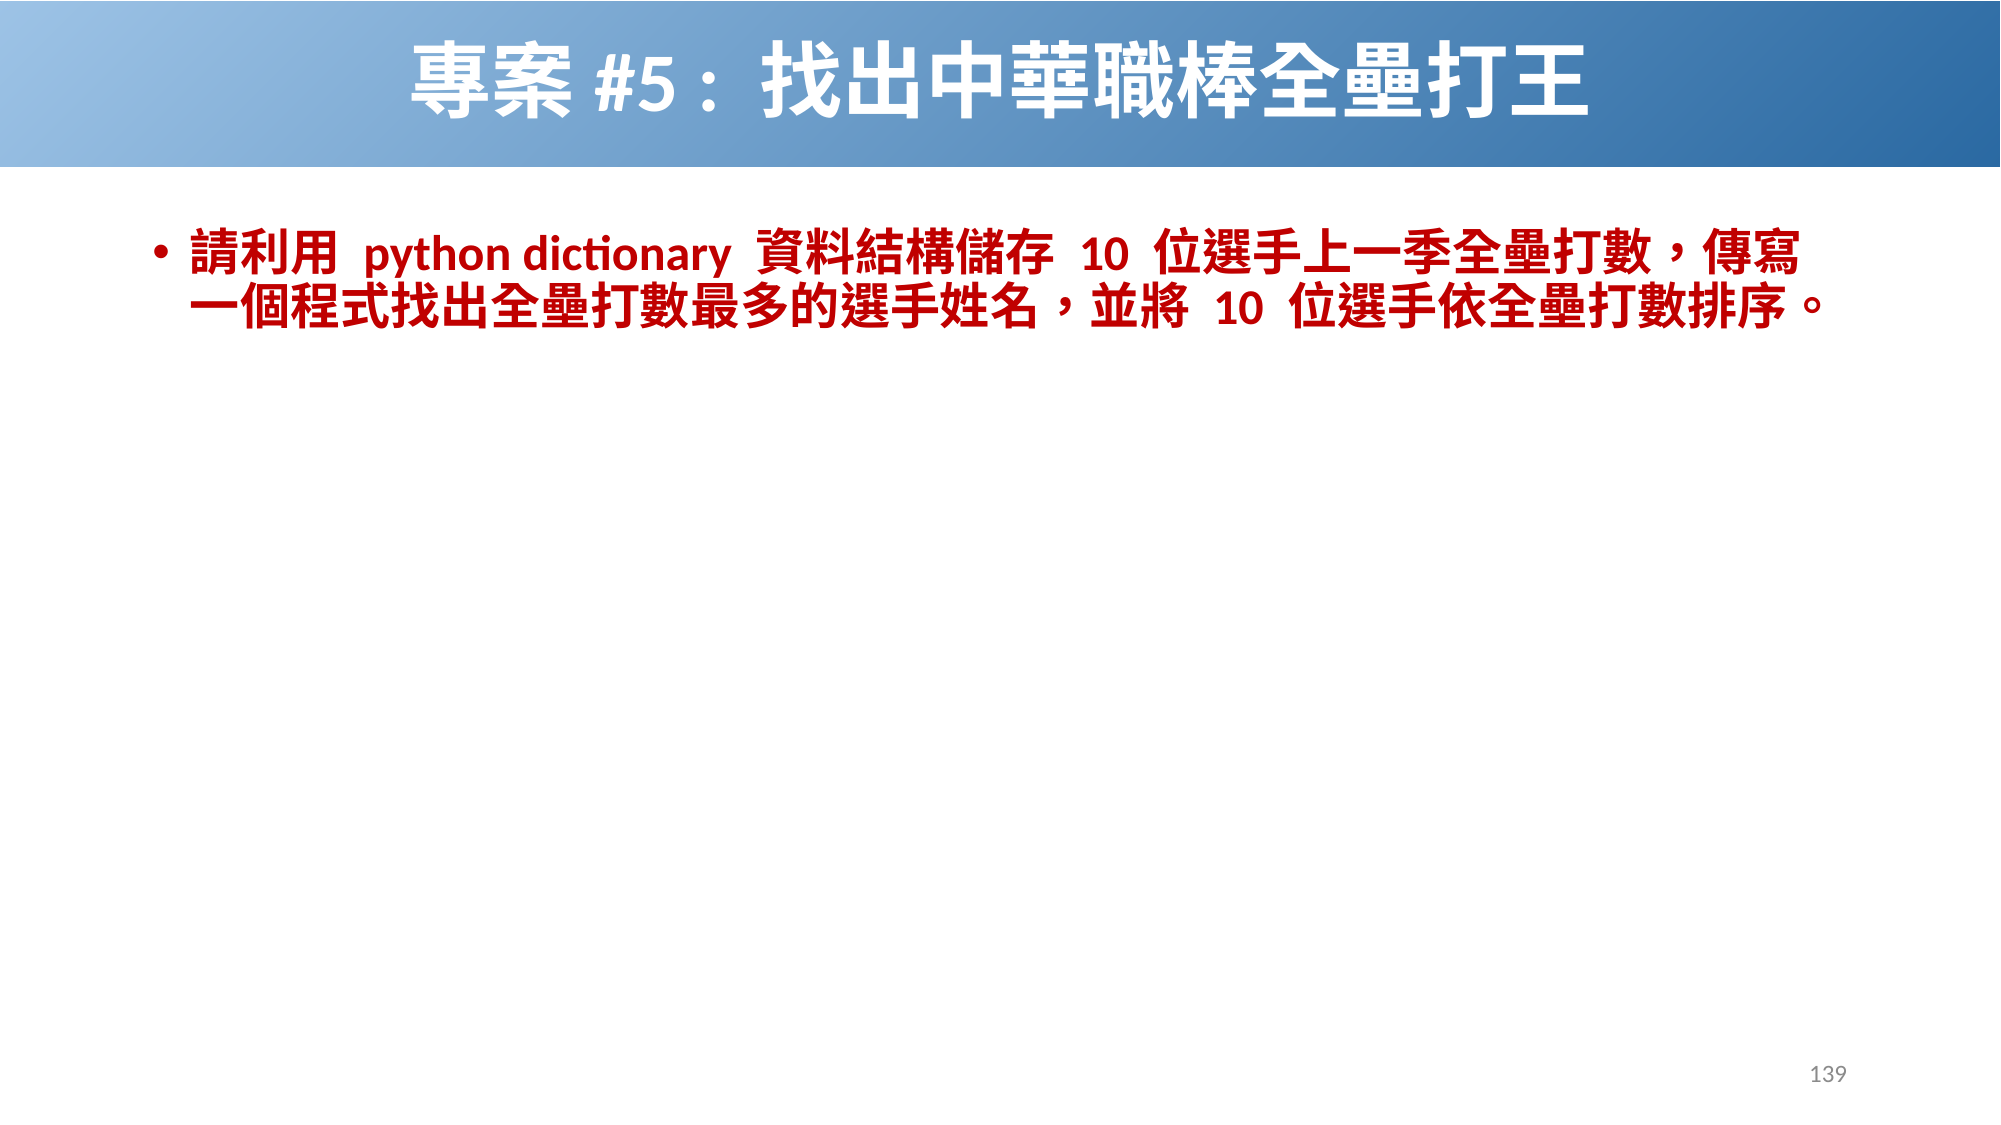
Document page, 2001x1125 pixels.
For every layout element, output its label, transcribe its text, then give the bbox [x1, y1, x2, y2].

slide_number 139 [1412, 1042, 1863, 1103]
title 專案#5 : 找出中華職棒全壘打王 [0, 1, 2000, 167]
list 請利用 python dictionary 資料結構儲存 10 位選手上一季全壘打數，傳寫一個程式找出全壘打數最多的選手姓名，並將 10 位選手依全壘打數排序。 [137, 219, 1863, 1039]
